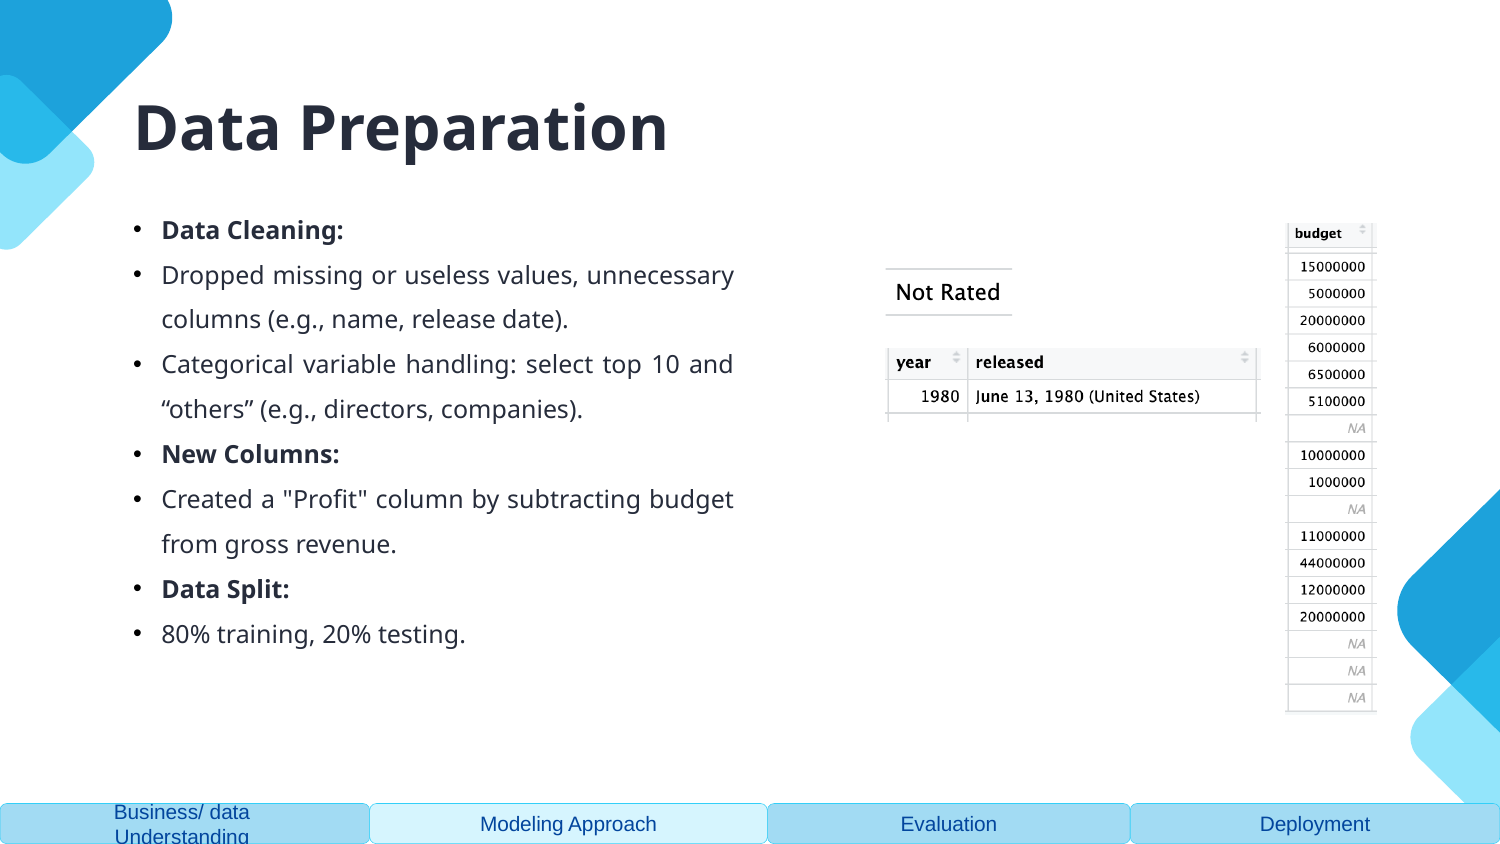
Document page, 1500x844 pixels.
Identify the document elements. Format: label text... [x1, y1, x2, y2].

picture [885, 263, 1013, 319]
text_box Modeling Approach [367, 801, 767, 844]
text_box Business/ data Understanding [0, 801, 370, 844]
text_box Evaluation [765, 801, 1130, 844]
text_box Data Cleaning: Dropped missing or useless values, unnecessary columns (e.g., name, release date). Categorical variable handling: select top 10 and “others” (e.g., directors, companies). New Columns: Created a "Profit" column by subtracting budget from gross revenue. Data Split: 80% training, 20% testing. [118, 154, 750, 715]
text_box Deployment [1128, 801, 1500, 844]
title Data Preparation [118, 72, 1382, 167]
picture [1285, 222, 1377, 715]
picture [885, 348, 1261, 423]
